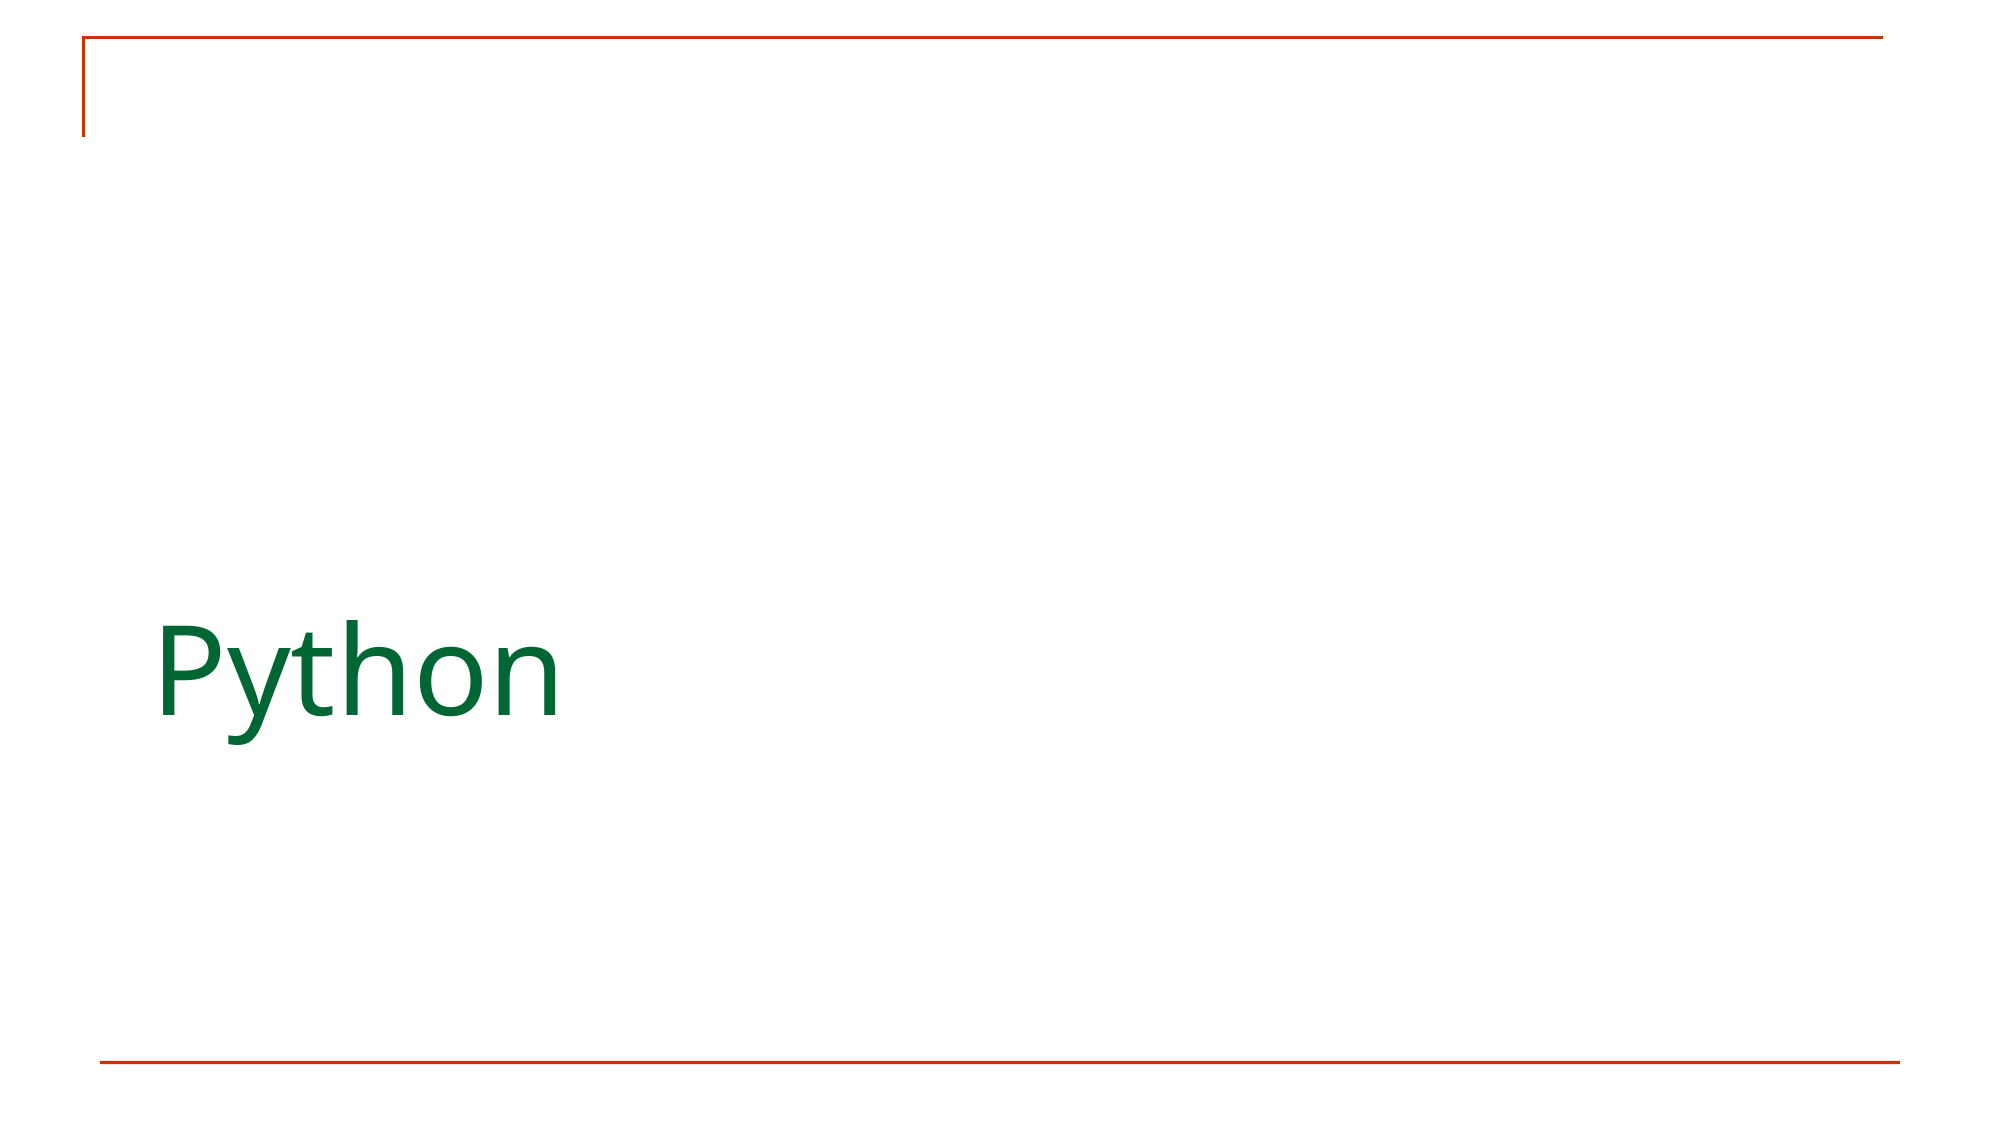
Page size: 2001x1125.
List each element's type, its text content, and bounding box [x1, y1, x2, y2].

title Python [136, 280, 1862, 749]
